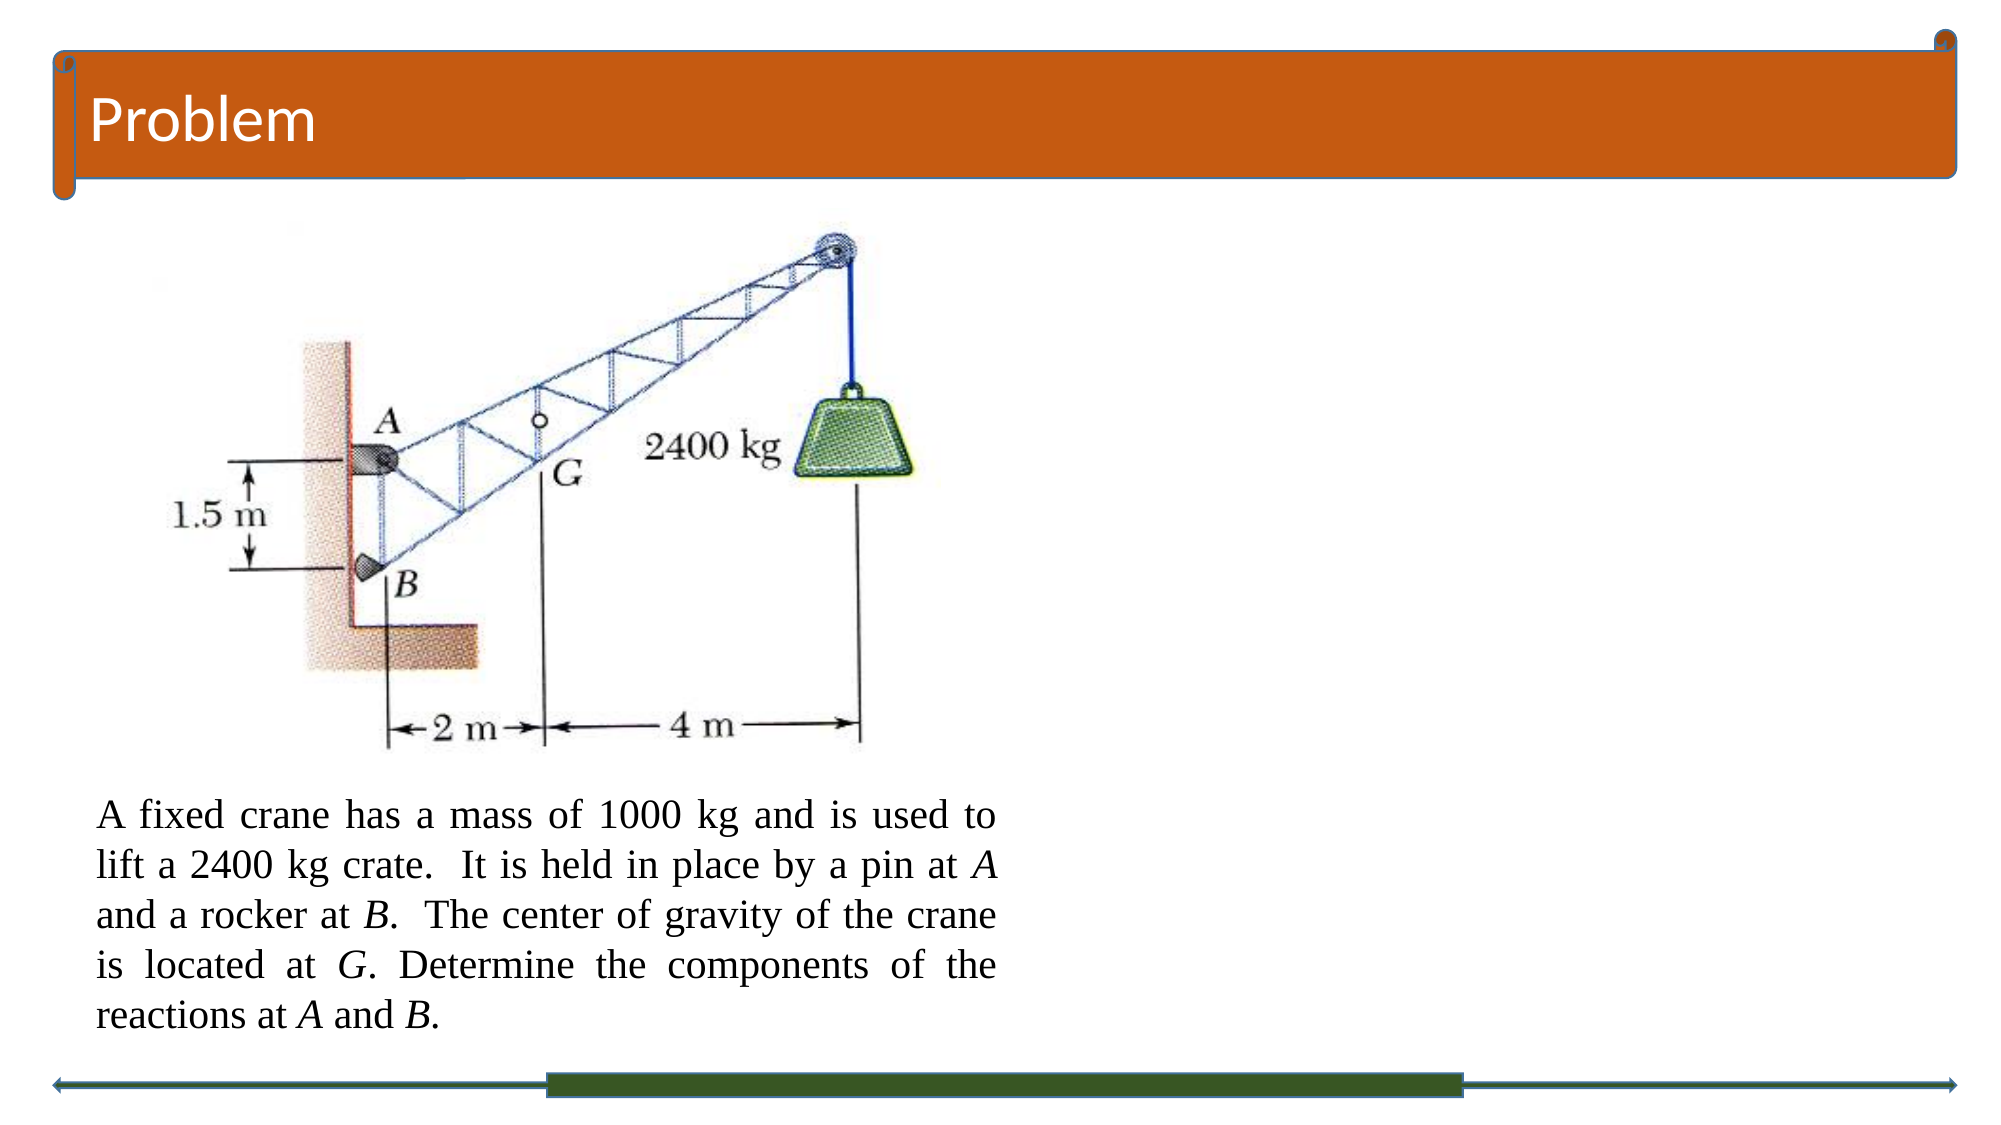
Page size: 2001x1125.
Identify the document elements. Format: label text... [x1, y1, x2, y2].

text_box [52, 1072, 1958, 1099]
text_box Problem [52, 28, 1958, 201]
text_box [81, 208, 1013, 1047]
